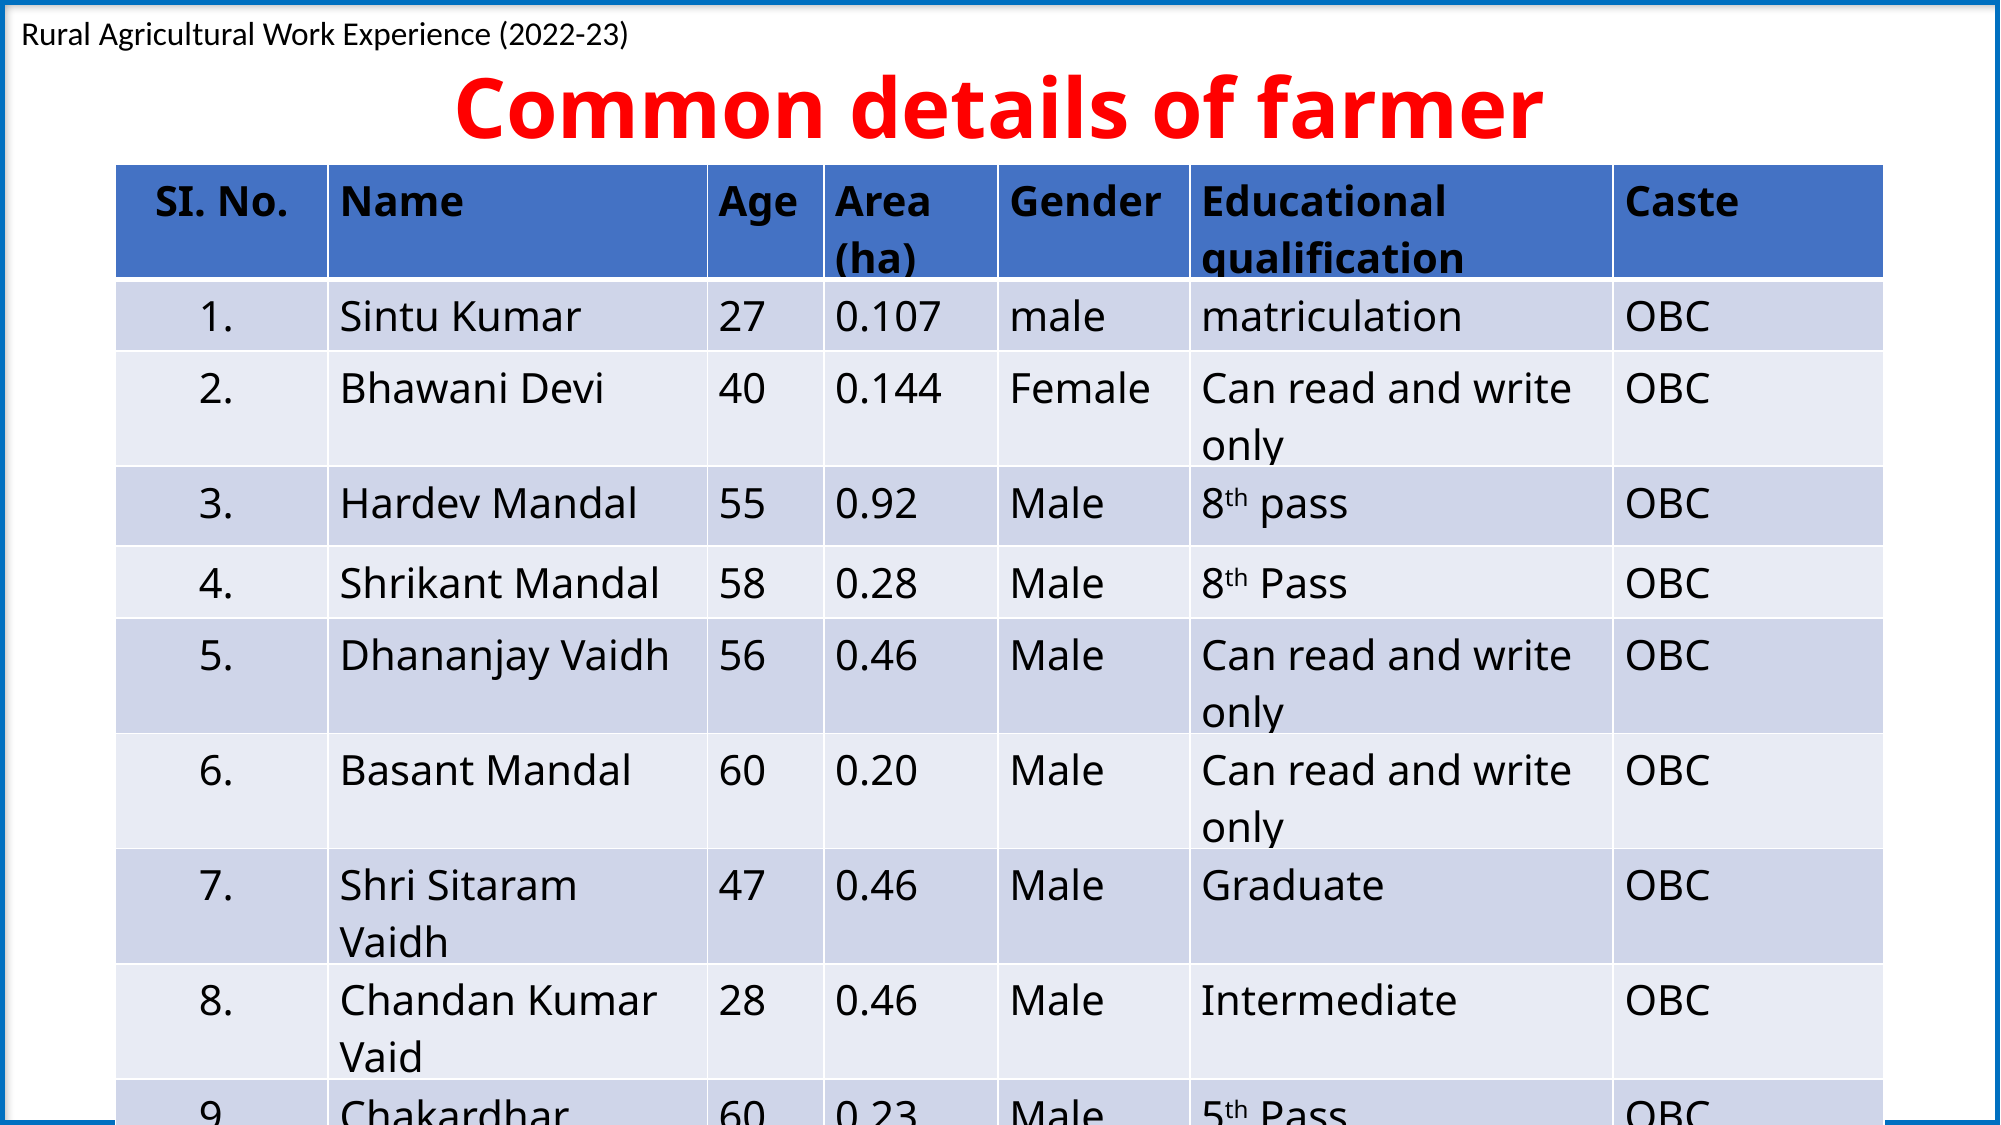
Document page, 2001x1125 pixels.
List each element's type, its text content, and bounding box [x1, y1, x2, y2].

table_header Area (ha) [825, 165, 997, 277]
table_cell Graduate [1191, 849, 1612, 963]
table_cell 58 [708, 547, 823, 617]
table_cell 28 [708, 965, 823, 1078]
table_cell OBC [1614, 734, 1883, 848]
table_header SI. No. [116, 165, 327, 277]
table_cell Male [999, 734, 1189, 848]
table_cell Chakardhar Manjhi [329, 1080, 707, 1125]
table_header Educational qualification [1191, 165, 1612, 277]
text_box Common details of farmer [36, 48, 1964, 163]
table_cell [116, 849, 327, 963]
table_cell Male [999, 1080, 1189, 1125]
table_cell OBC [1614, 1080, 1883, 1125]
table_header Gender [999, 165, 1189, 277]
table_cell 60 [708, 734, 823, 848]
table_cell Basant Mandal [329, 734, 707, 848]
table_cell Can read and write only [1191, 619, 1612, 733]
table_cell [116, 965, 327, 1078]
table_cell [116, 547, 327, 617]
text_box Rural Agricultural Work Experience (2022-23) [6, 4, 648, 60]
table_cell 55 [708, 467, 823, 545]
table_cell Bhawani Devi [329, 352, 707, 465]
table_cell OBC [1614, 282, 1883, 350]
table_cell 0.144 [825, 352, 997, 465]
table_cell OBC [1614, 547, 1883, 617]
table_cell 8th pass [1191, 467, 1612, 545]
table_cell OBC [1614, 352, 1883, 465]
table_cell male [999, 282, 1189, 350]
table_cell 0.92 [825, 467, 997, 545]
table_cell [116, 1080, 327, 1125]
table_header Age [708, 165, 823, 277]
table_cell Intermediate [1191, 965, 1612, 1078]
table_cell 0.20 [825, 734, 997, 848]
table_cell Hardev Mandal [329, 467, 707, 545]
table_cell 0.23 [825, 1080, 997, 1125]
table_cell 0.46 [825, 849, 997, 963]
table_cell OBC [1614, 619, 1883, 733]
table_cell 0.46 [825, 619, 997, 733]
table_cell Male [999, 467, 1189, 545]
table_cell 27 [708, 282, 823, 350]
table_cell Male [999, 965, 1189, 1078]
table_cell [116, 282, 327, 350]
table_cell 8th Pass [1191, 547, 1612, 617]
table_cell 56 [708, 619, 823, 733]
table_header Caste [1614, 165, 1883, 277]
table_cell Shri Sitaram Vaidh [329, 849, 707, 963]
table_cell 0.46 [825, 965, 997, 1078]
table_cell [116, 467, 327, 545]
table_cell Male [999, 849, 1189, 963]
table_cell 0.107 [825, 282, 997, 350]
table_cell Can read and write only [1191, 734, 1612, 848]
table_cell OBC [1614, 849, 1883, 963]
table_cell Dhananjay Vaidh [329, 619, 707, 733]
table_cell Male [999, 619, 1189, 733]
table_cell Chandan Kumar Vaid [329, 965, 707, 1078]
table_cell Female [999, 352, 1189, 465]
table_cell Shrikant Mandal [329, 547, 707, 617]
table_cell [116, 619, 327, 733]
table_cell 60 [708, 1080, 823, 1125]
table_cell 47 [708, 849, 823, 963]
table_cell Sintu Kumar [329, 282, 707, 350]
table_cell Can read and write only [1191, 352, 1612, 465]
text_box [0, 0, 2000, 1125]
table_cell matriculation [1191, 282, 1612, 350]
table_cell [116, 352, 327, 465]
table_cell [116, 734, 327, 848]
table_cell 40 [708, 352, 823, 465]
table_header Name [329, 165, 707, 277]
table_cell OBC [1614, 467, 1883, 545]
table_cell Male [999, 547, 1189, 617]
table_cell OBC [1614, 965, 1883, 1078]
table_cell 0.28 [825, 547, 997, 617]
table_cell 5th Pass [1191, 1080, 1612, 1125]
